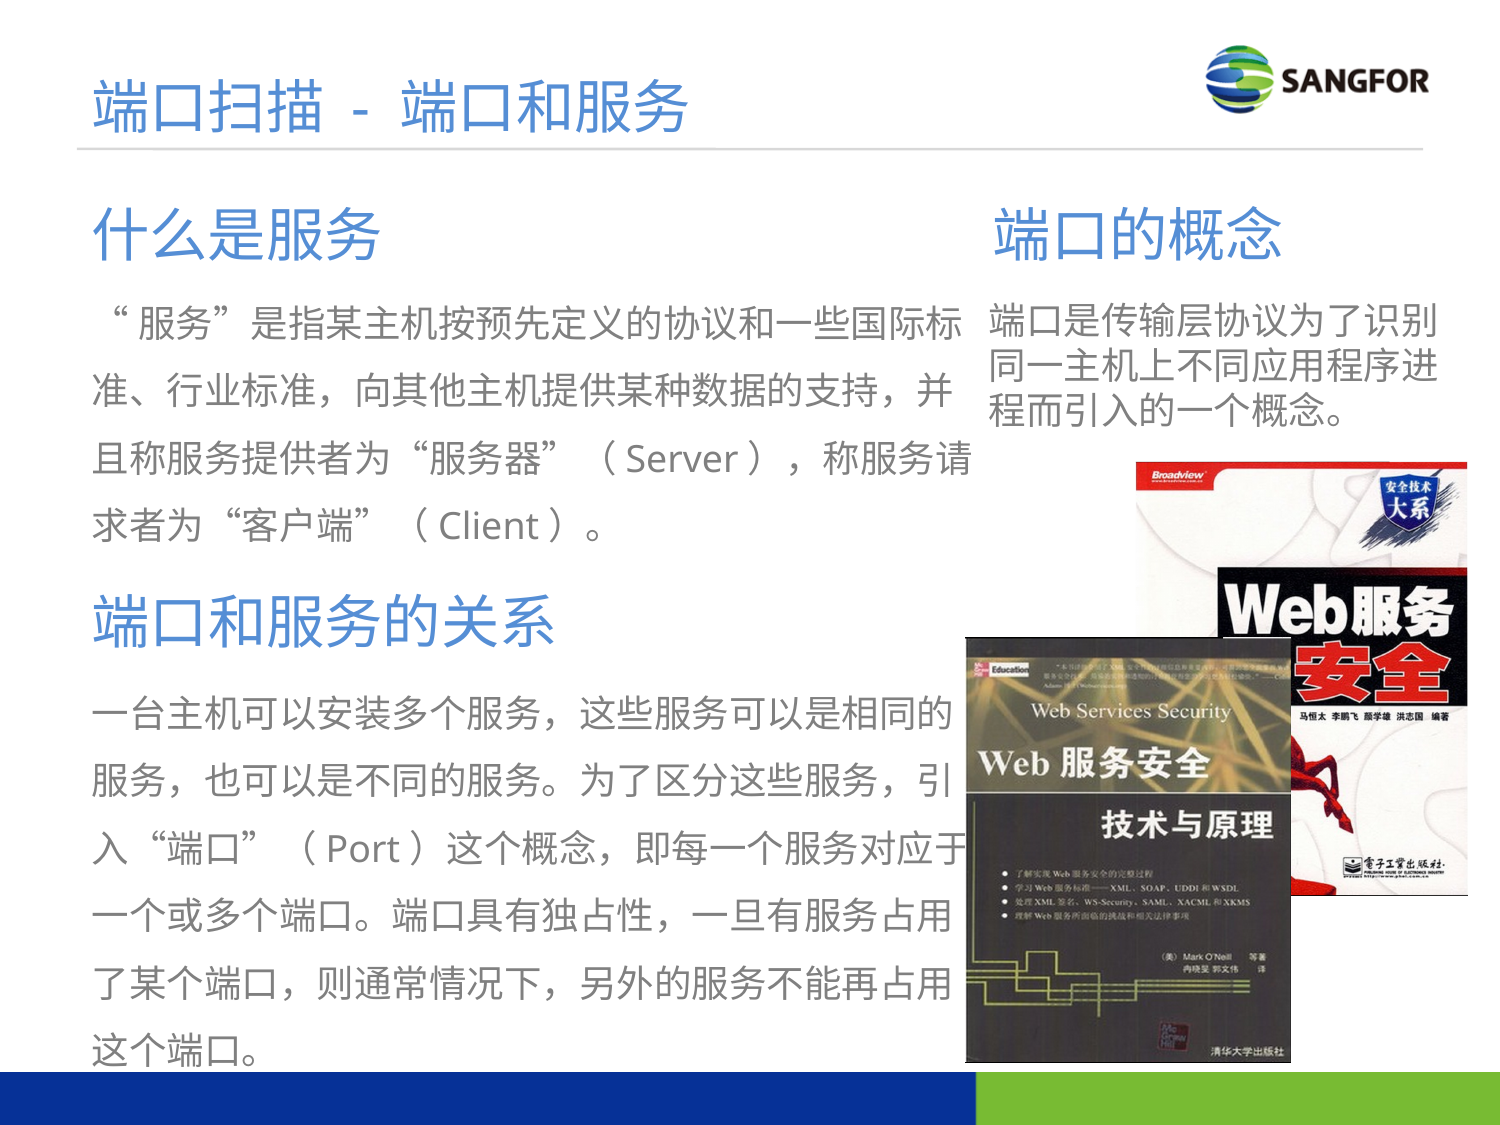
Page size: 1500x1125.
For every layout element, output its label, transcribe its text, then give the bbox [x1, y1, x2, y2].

text_box 端口和服务的关系 [76, 578, 955, 659]
picture [0, 1069, 1500, 1125]
text_box 端口是传输层协议为了识别同一主机上不同应用程序进程而引入的一个概念。 [973, 289, 1476, 440]
text_box “服务”是指某主机按预先定义的协议和一些国际标准、行业标准，向其他主机提供某种数据的支持，并且称服务提供者为“服务器”（Server），称服务请求者为“客户端”（Client）。 [76, 270, 1006, 555]
text_box 一台主机可以安装多个服务，这些服务可以是相同的服务，也可以是不同的服务。为了区分这些服务，引入“端口”（Port）这个概念，即每一个服务对应于一个或多个端口。端口具有独占性，一旦有服务占用了某个端口，则通常情况下，另外的服务不能再占用这个端口。 [76, 659, 961, 1068]
picture [1198, 42, 1437, 119]
text_box 端口的概念 [978, 190, 1426, 276]
picture [965, 461, 1468, 1063]
text_box 端口扫描 - 端口和服务 [76, 63, 1172, 148]
text_box 什么是服务 [76, 190, 935, 270]
